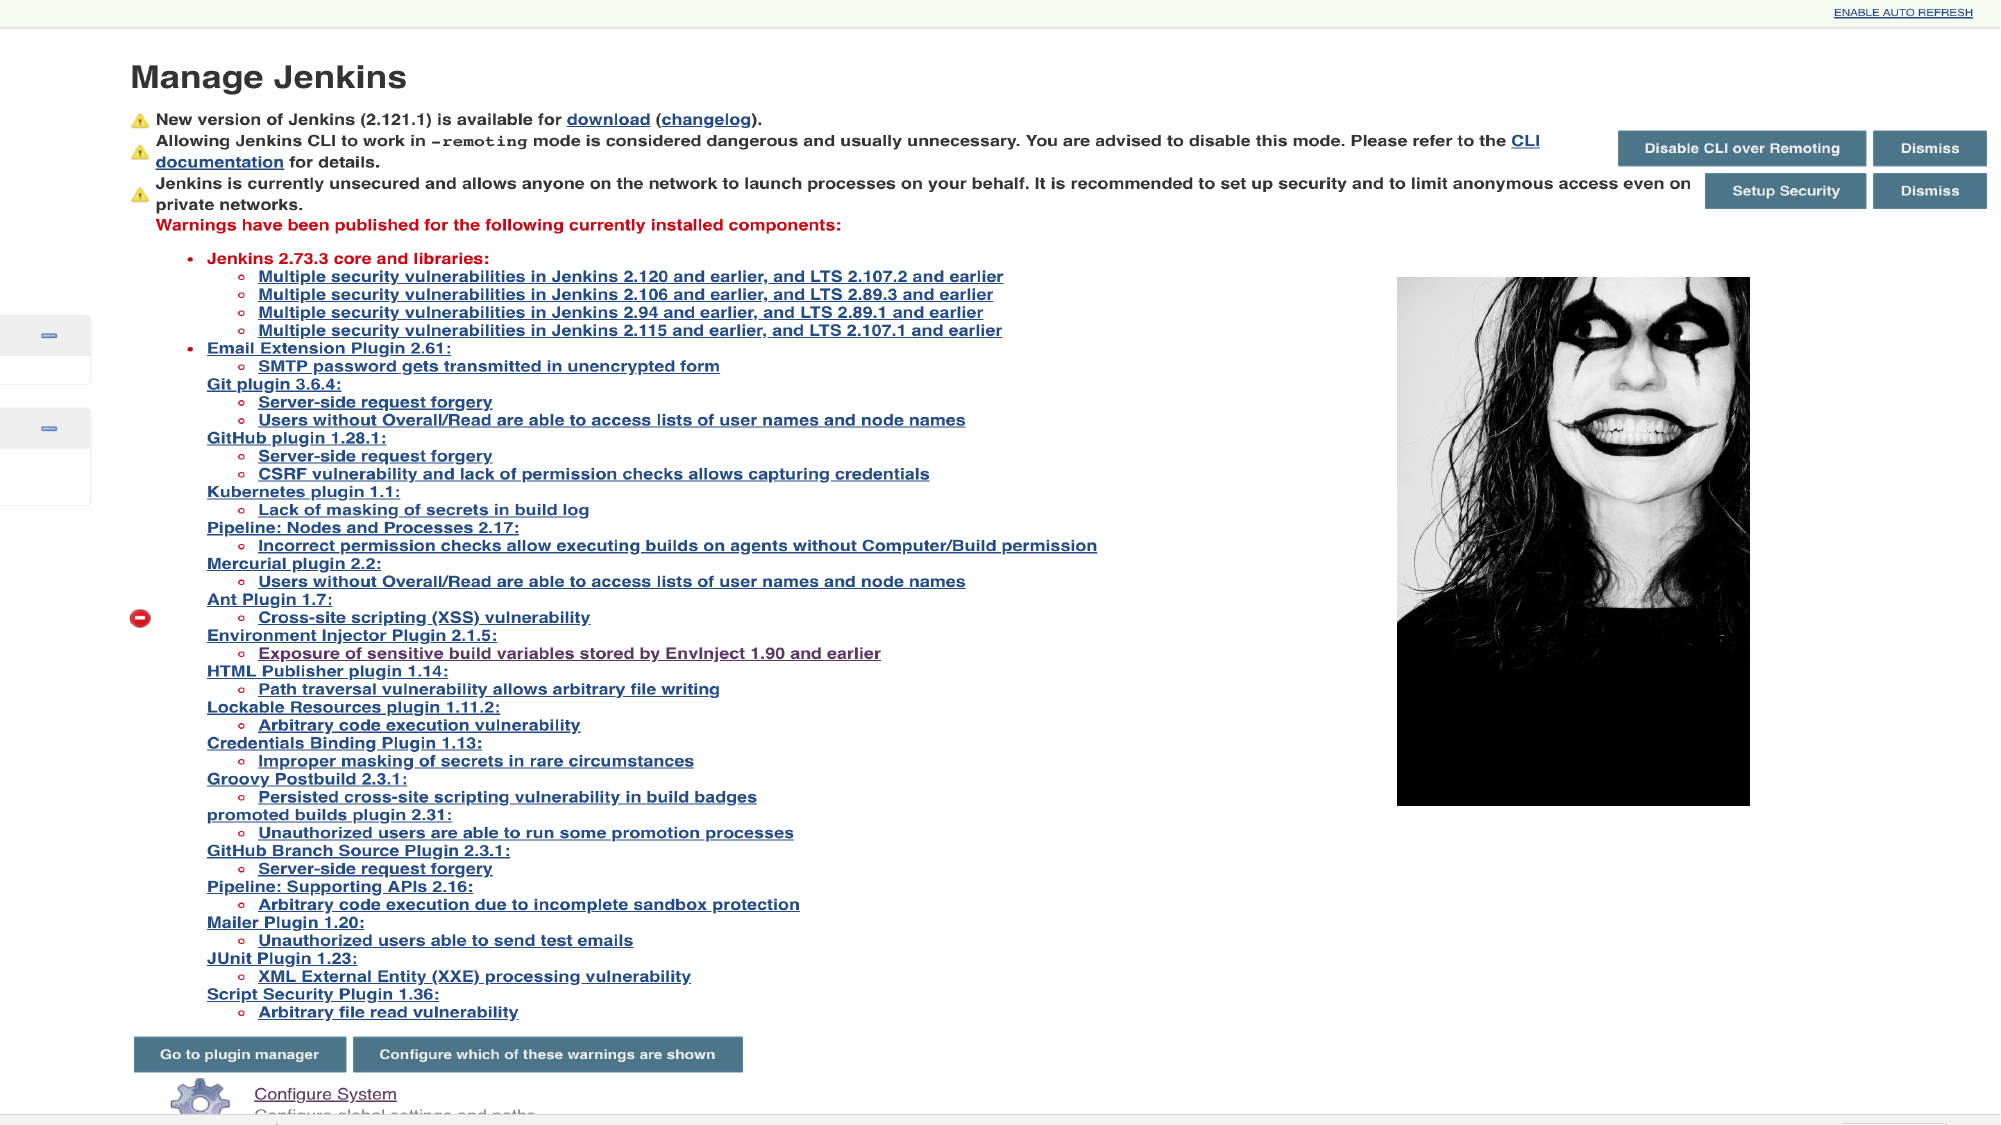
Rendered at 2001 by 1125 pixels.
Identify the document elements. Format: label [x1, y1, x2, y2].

picture [0, 0, 2001, 1125]
list [1397, 277, 1750, 806]
